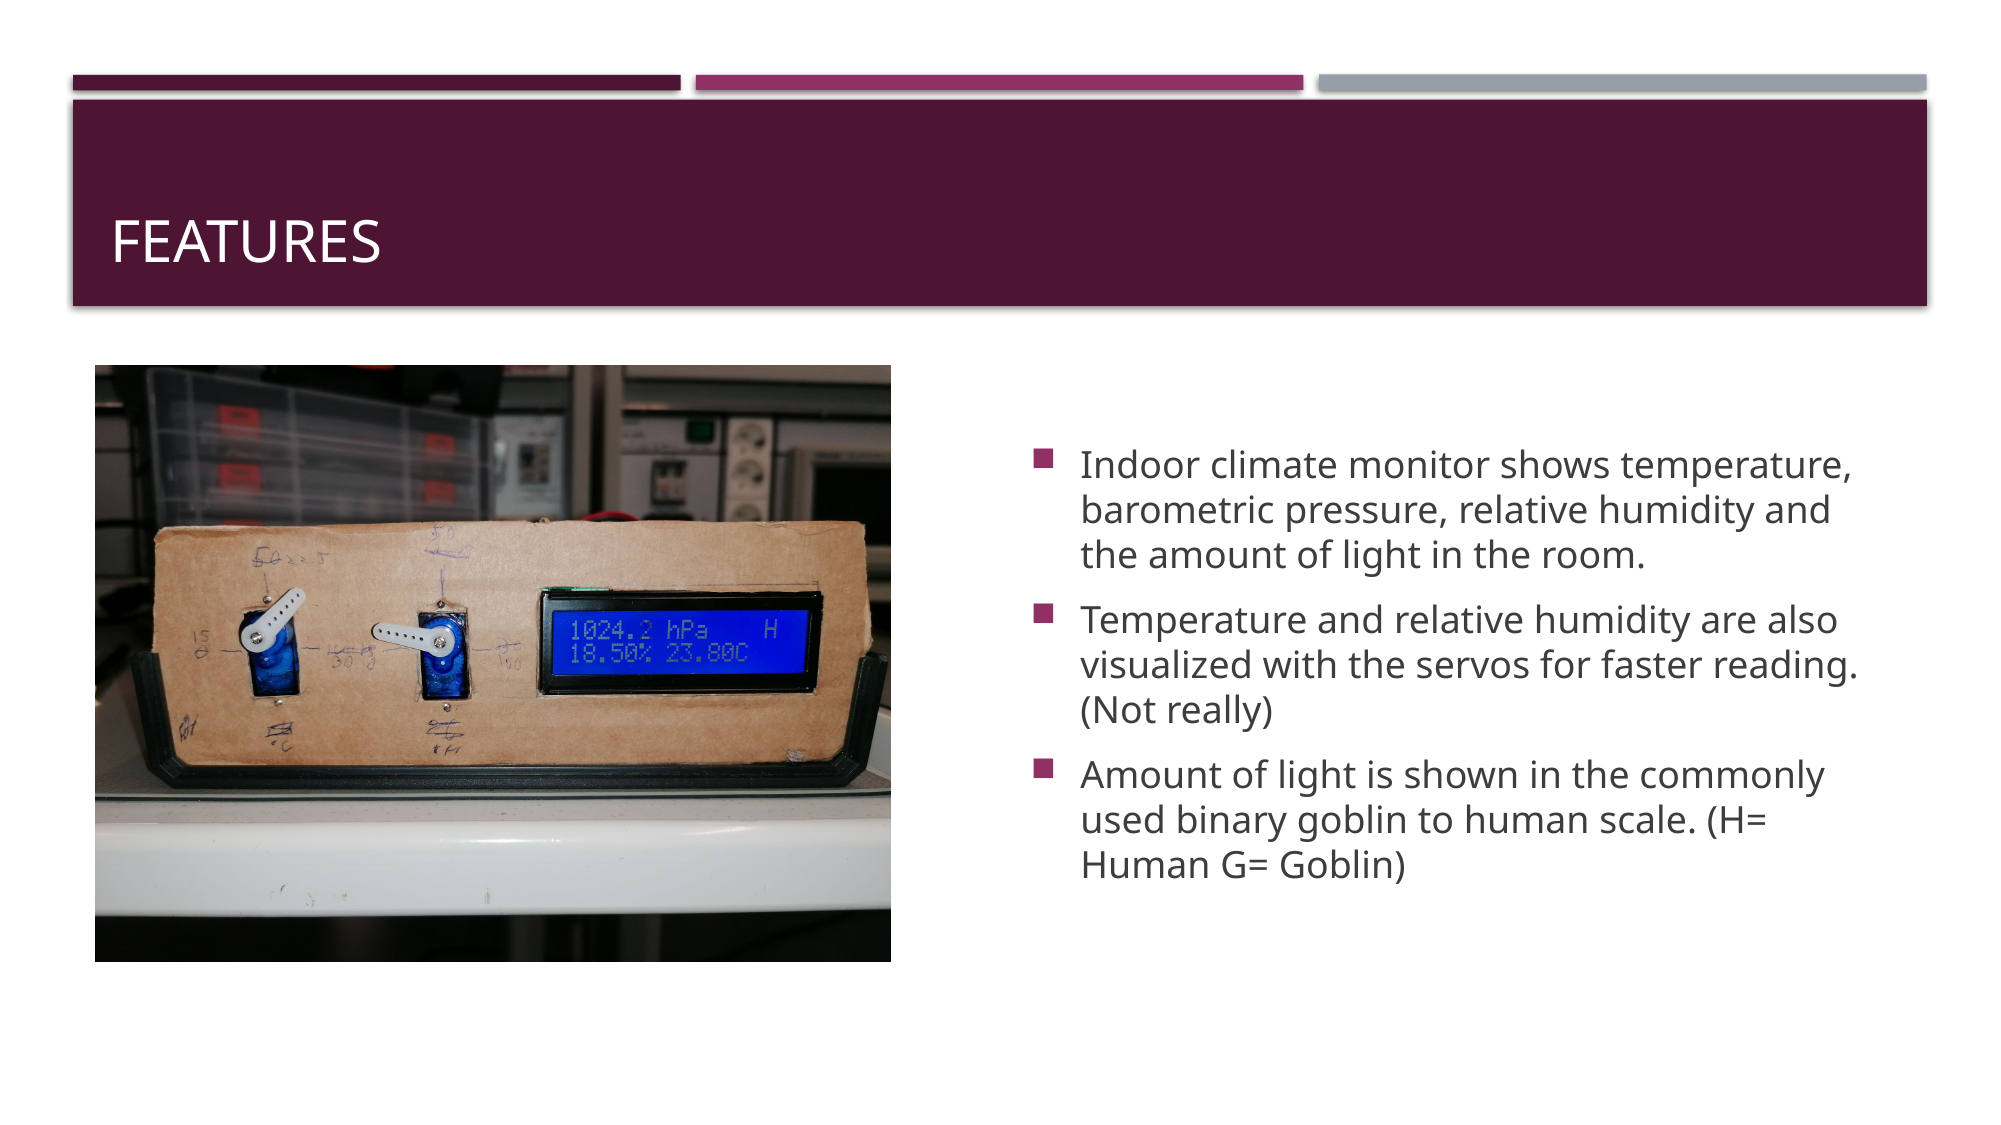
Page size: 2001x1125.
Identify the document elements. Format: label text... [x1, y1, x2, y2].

title Features [95, 119, 1905, 282]
list Indoor climate monitor shows temperature, barometric pressure, relative humidity and the amount of light in the room. Temperature and relative humidity are also visualized with the servos for faster reading. (Not really) Amount of light is shown in the commonly used binary goblin to human scale. (H= Human G= Goblin) [1015, 365, 1905, 962]
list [94, 364, 891, 962]
